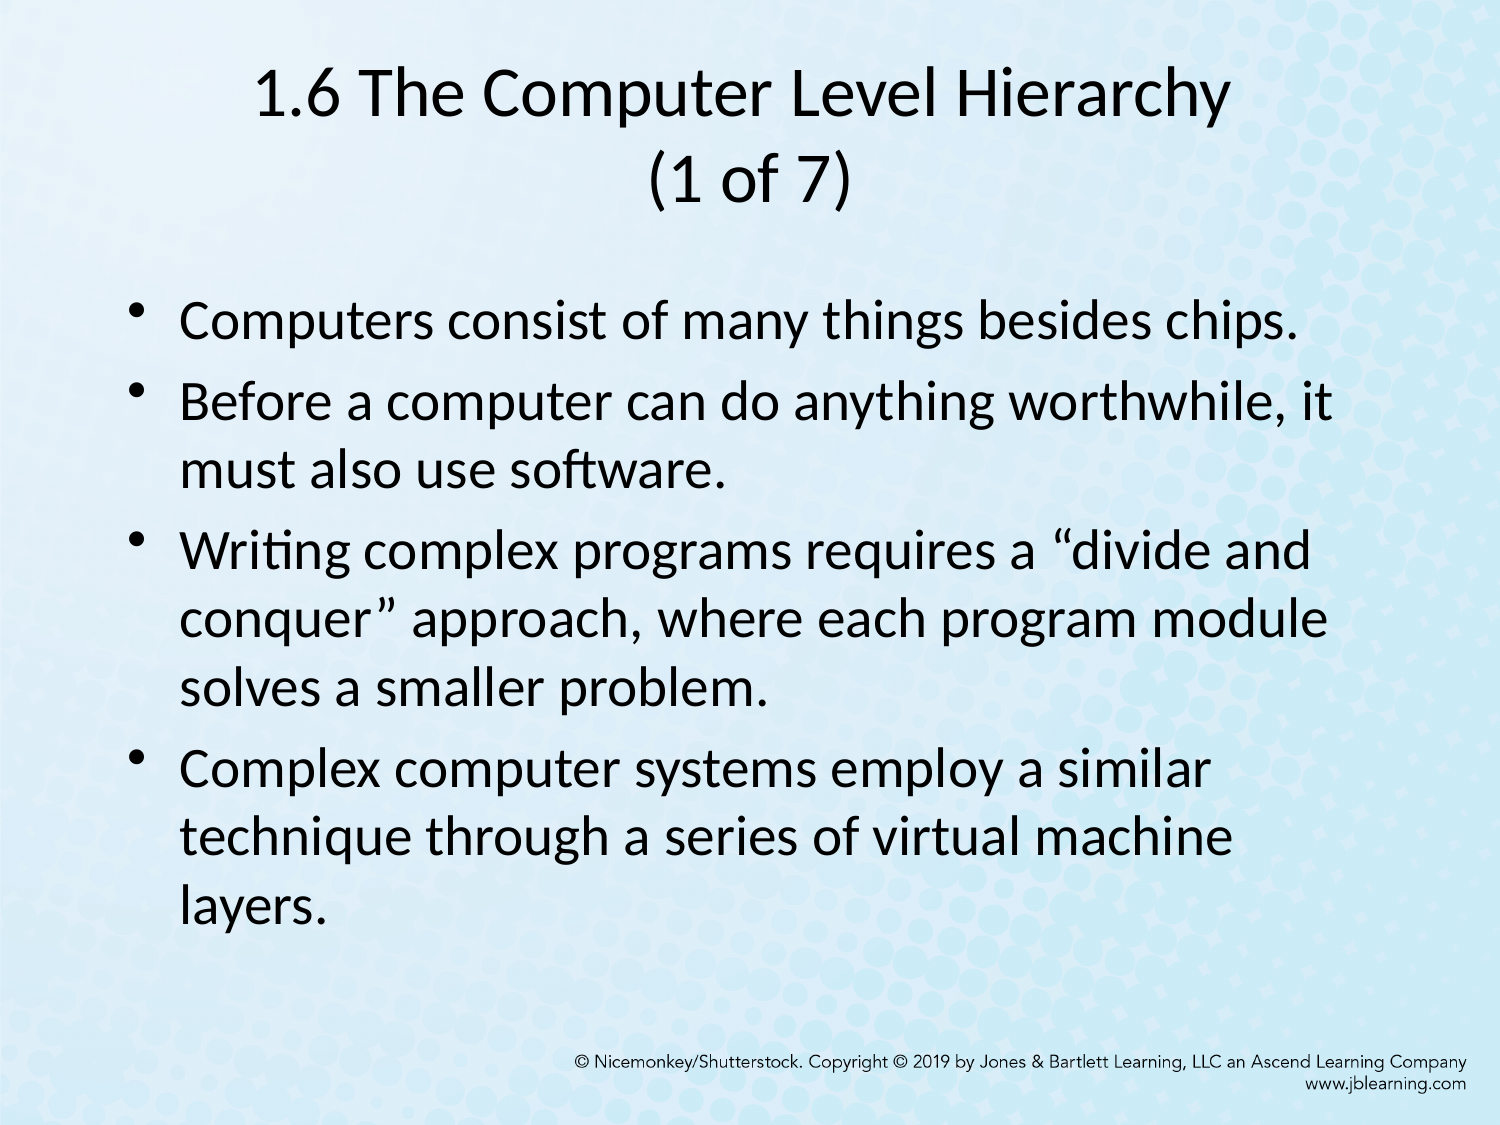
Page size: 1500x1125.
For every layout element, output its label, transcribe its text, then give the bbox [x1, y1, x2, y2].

title 1.6 The Computer Level Hierarchy (1 of 7) [112, 37, 1388, 225]
picture [0, 0, 1500, 1125]
list Computers consist of many things besides chips. Before a computer can do anything worthwhile, it must also use software. Writing complex programs requires a “divide and conquer” approach, where each program module solves a smaller problem. Complex computer systems employ a similar technique through a series of virtual machine layers. [112, 275, 1388, 950]
